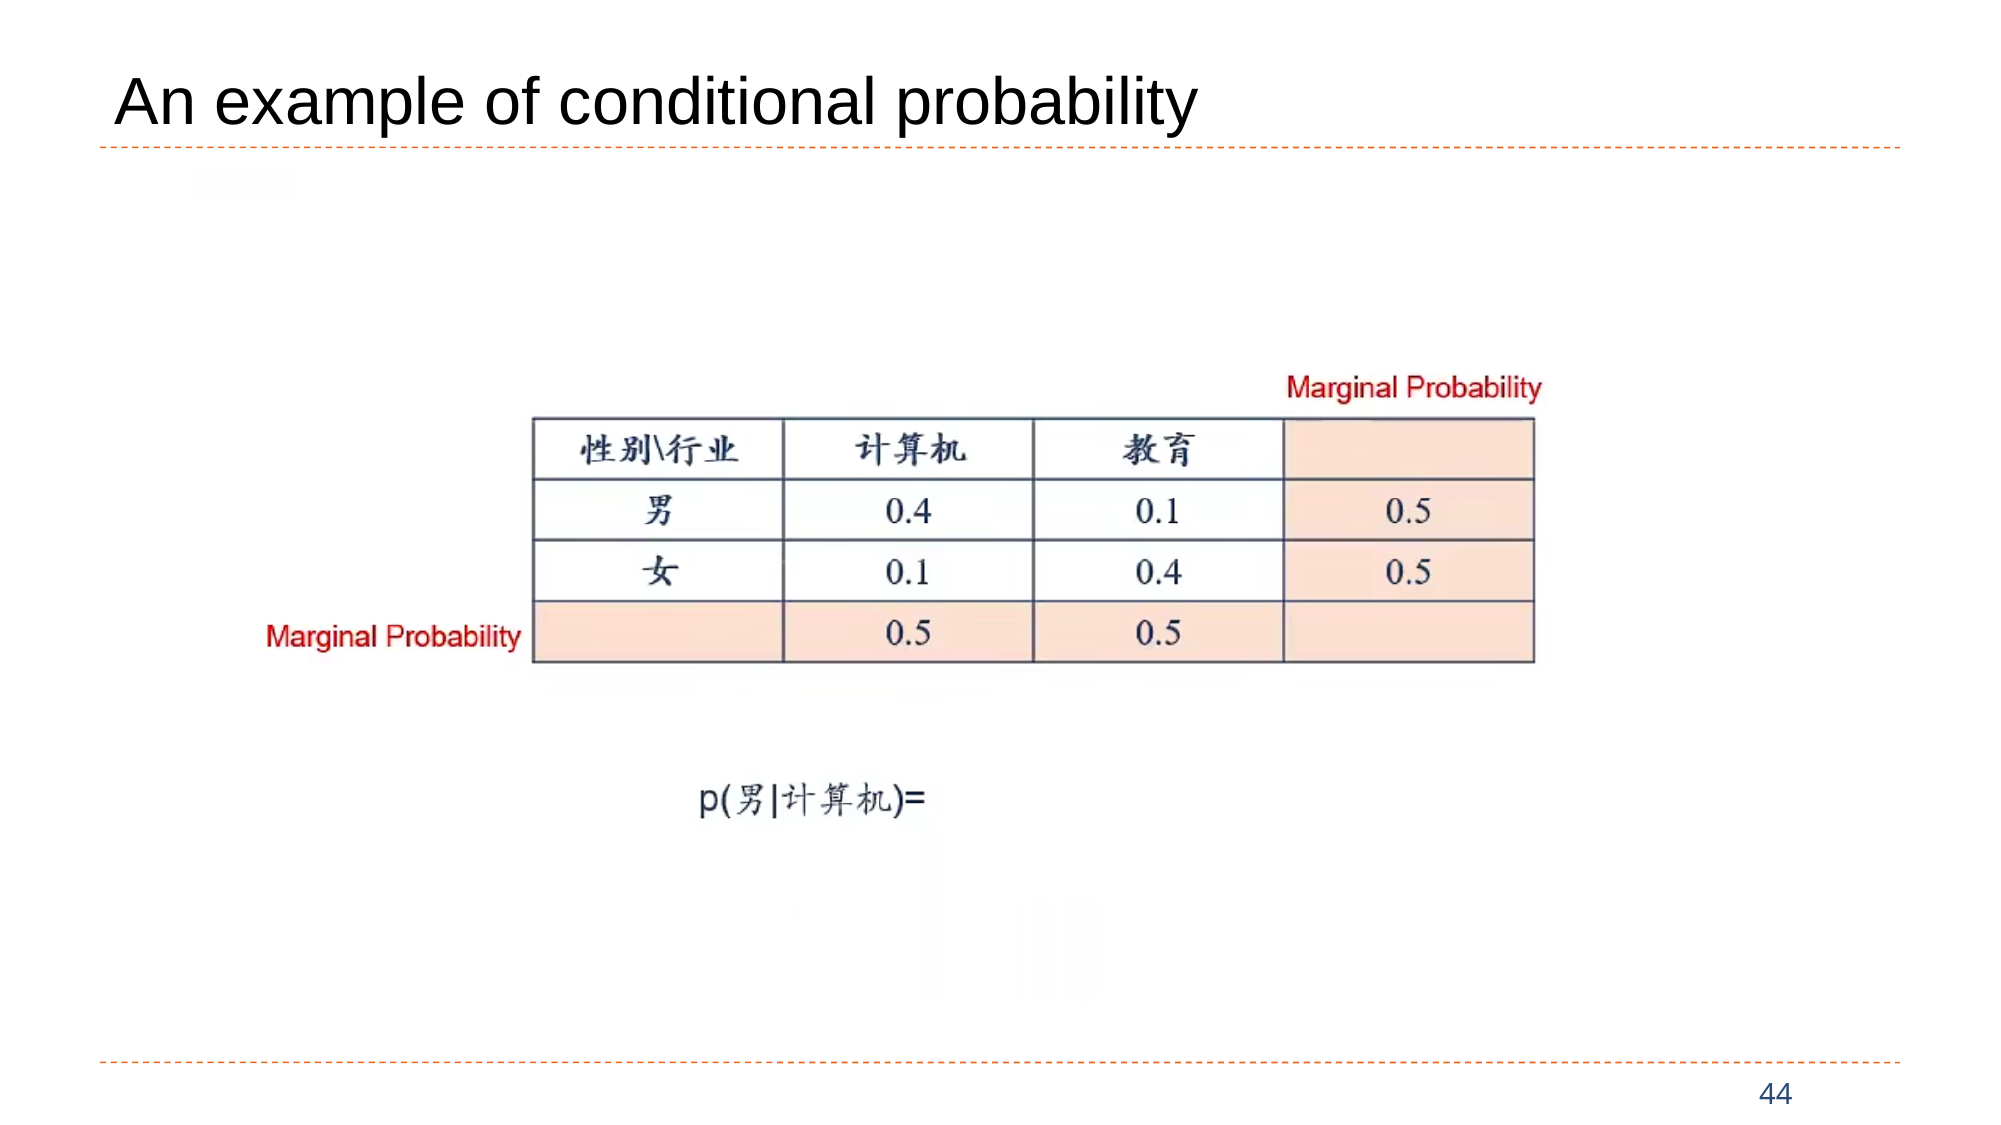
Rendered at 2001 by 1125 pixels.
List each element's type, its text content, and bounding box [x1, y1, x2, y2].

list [99, 167, 1901, 1045]
title An example of conditional probability [99, 24, 1900, 146]
